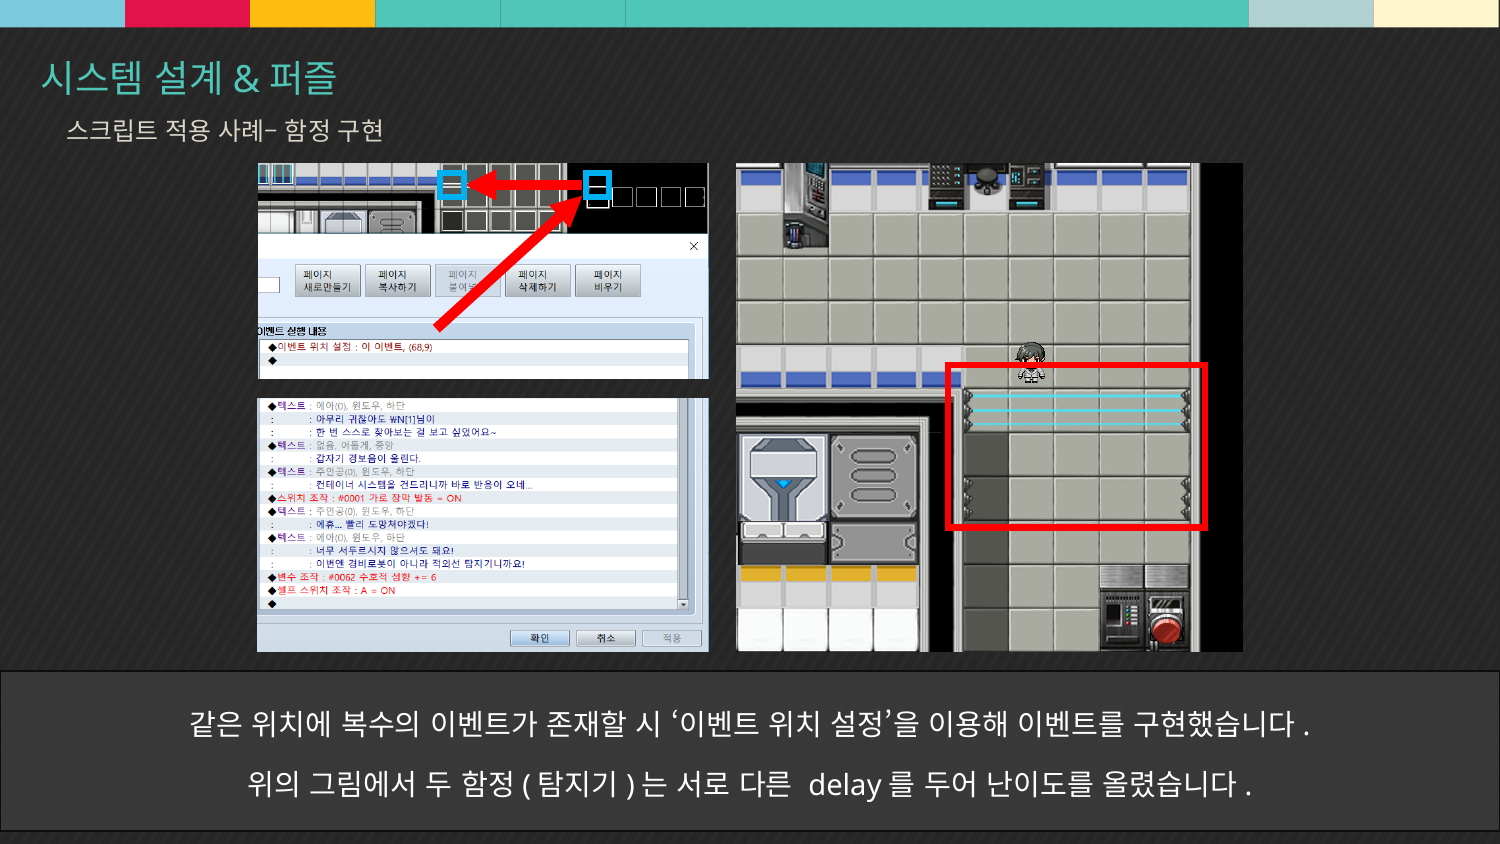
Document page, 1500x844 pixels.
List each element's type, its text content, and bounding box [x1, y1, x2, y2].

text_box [436, 195, 583, 329]
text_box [131, 698, 1369, 810]
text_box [257, 163, 1243, 652]
text_box 스크립트 적용 사례– 함정 구현 [51, 107, 1289, 153]
text_box [0, 670, 1500, 832]
